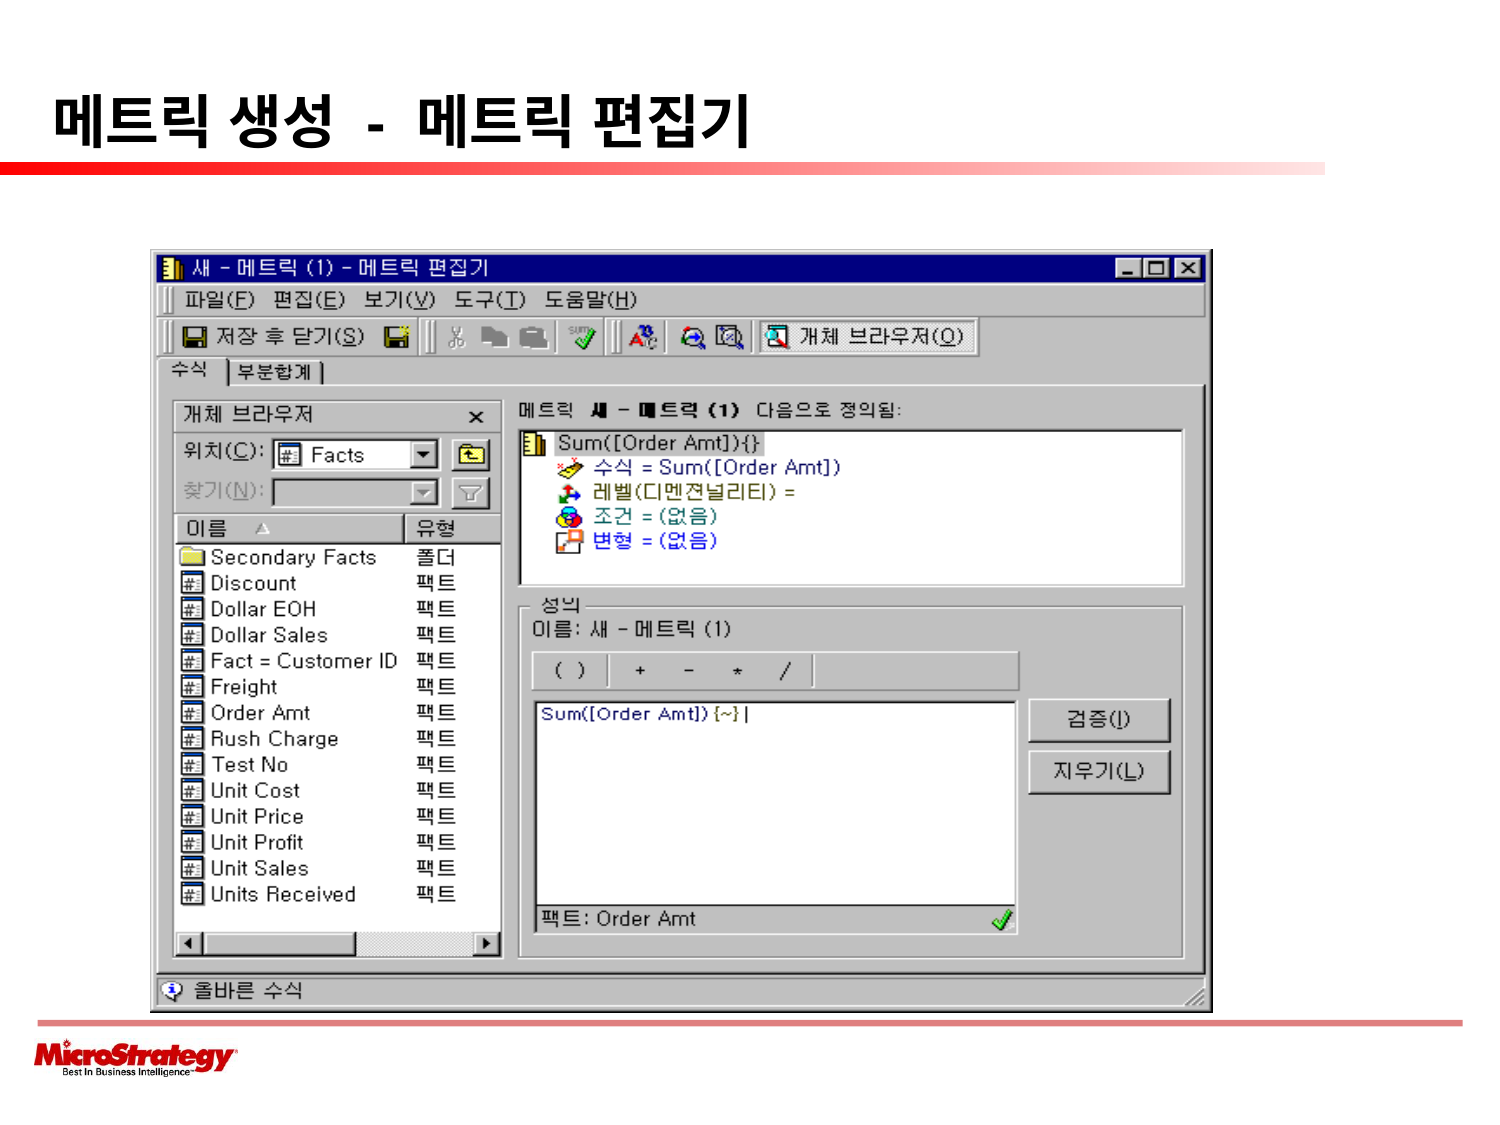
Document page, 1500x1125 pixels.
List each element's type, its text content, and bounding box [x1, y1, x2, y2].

picture [34, 1038, 238, 1077]
picture [149, 249, 1213, 1013]
title 메트릭 생성 - 메트릭 편집기 [37, 37, 1463, 163]
